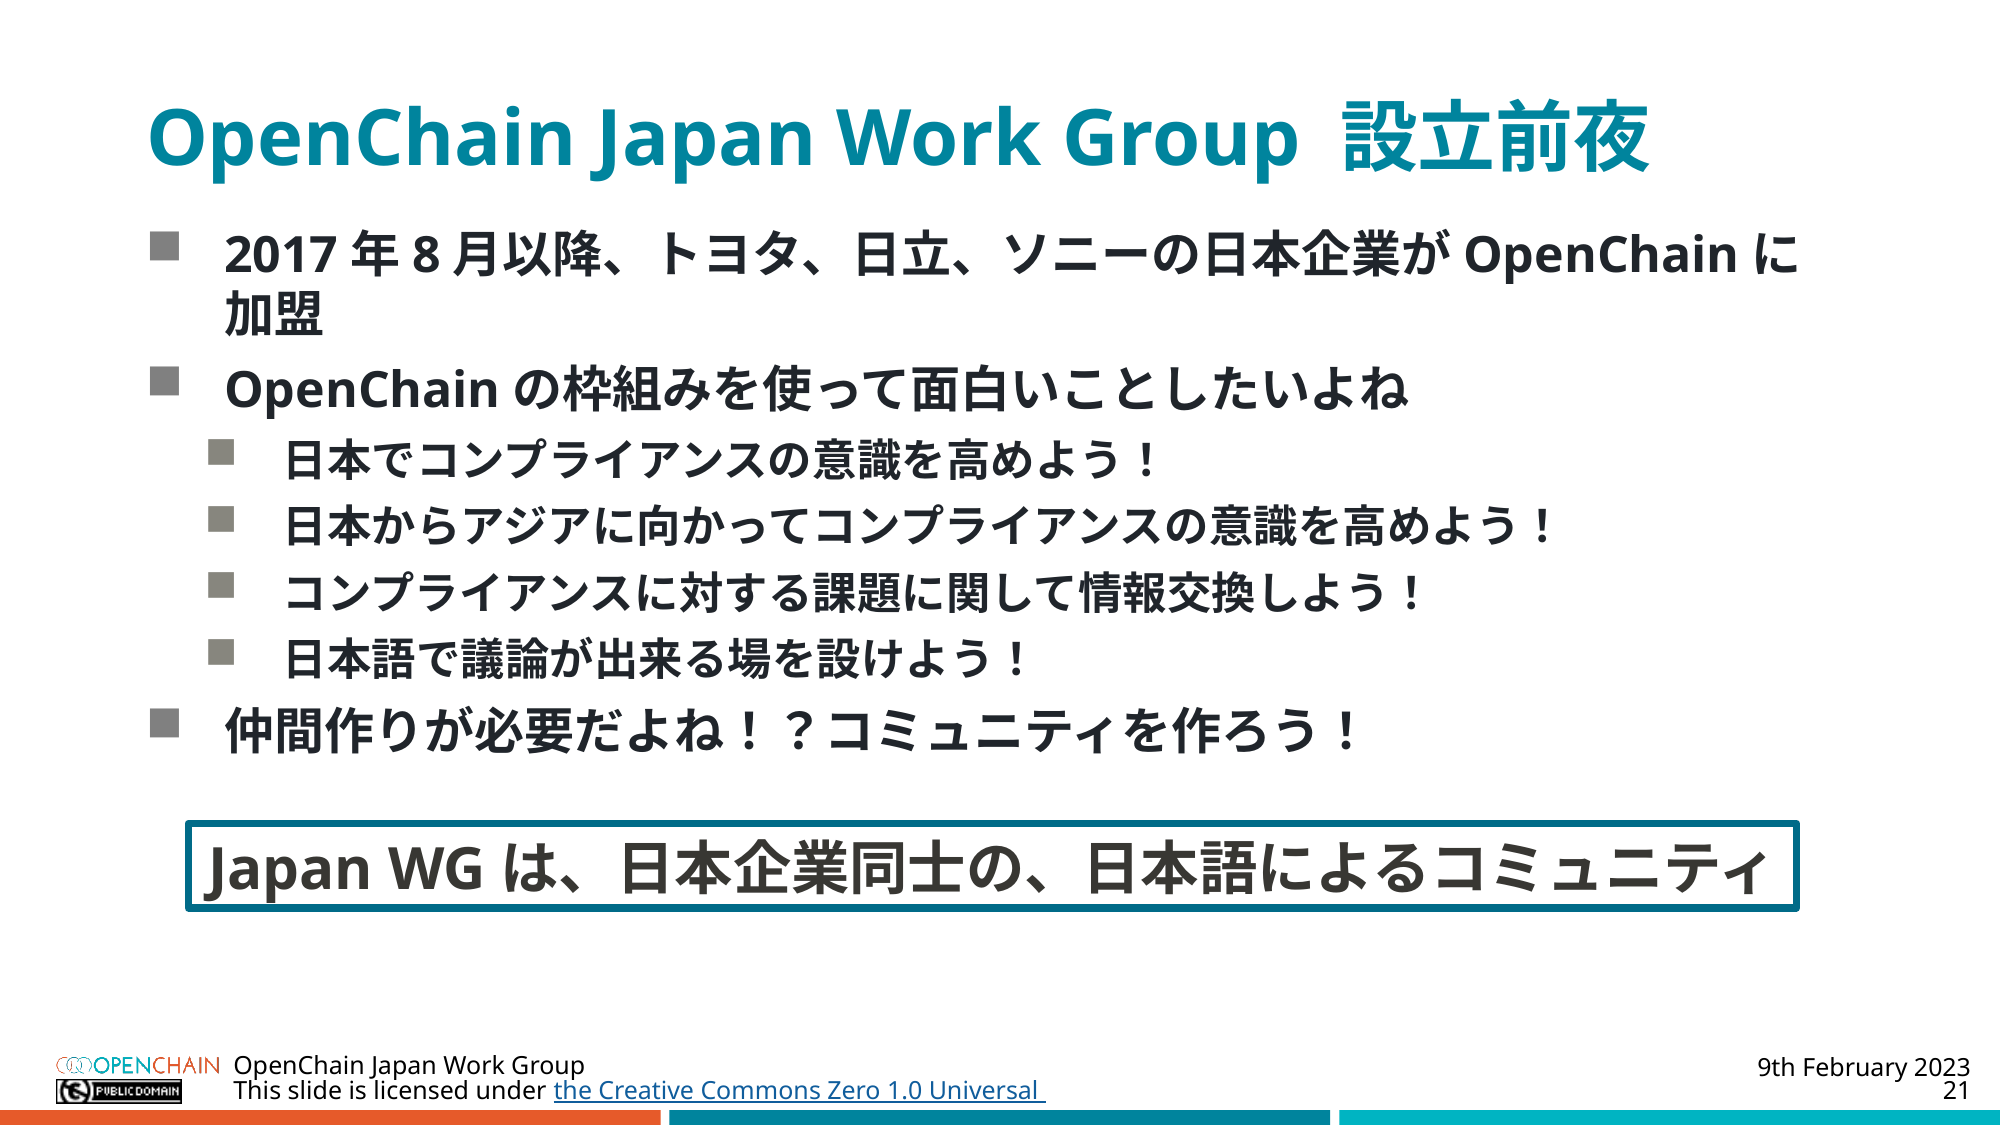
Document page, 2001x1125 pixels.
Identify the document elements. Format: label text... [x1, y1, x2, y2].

footer OpenChain Japan Work Group [218, 1053, 690, 1077]
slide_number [1536, 1052, 1987, 1079]
text_box Japan WGは、日本企業同士の、日本語によるコミュニティ [188, 823, 1797, 908]
list 2017年8月以降、トヨタ、日立、ソニーの日本企業がOpenChainに加盟 OpenChainの枠組みを使って面白いことしたいよね 日本でコンプライアンスの意識を高めよう！ 日本からアジアに向かってコンプライアンスの意識を高めよう！ コンプライアンスに対する課題に関して情報交換しよう！ 日本語で議論が出来る場を設けよう！ 仲間作りが必要だよね！？コミュニティを作ろう！ [145, 222, 1839, 288]
title OpenChain Japan Work Group 設立前夜 [146, 87, 1839, 193]
slide_number 21 [1536, 1079, 1987, 1103]
picture [56, 1056, 218, 1074]
picture [56, 1079, 182, 1104]
